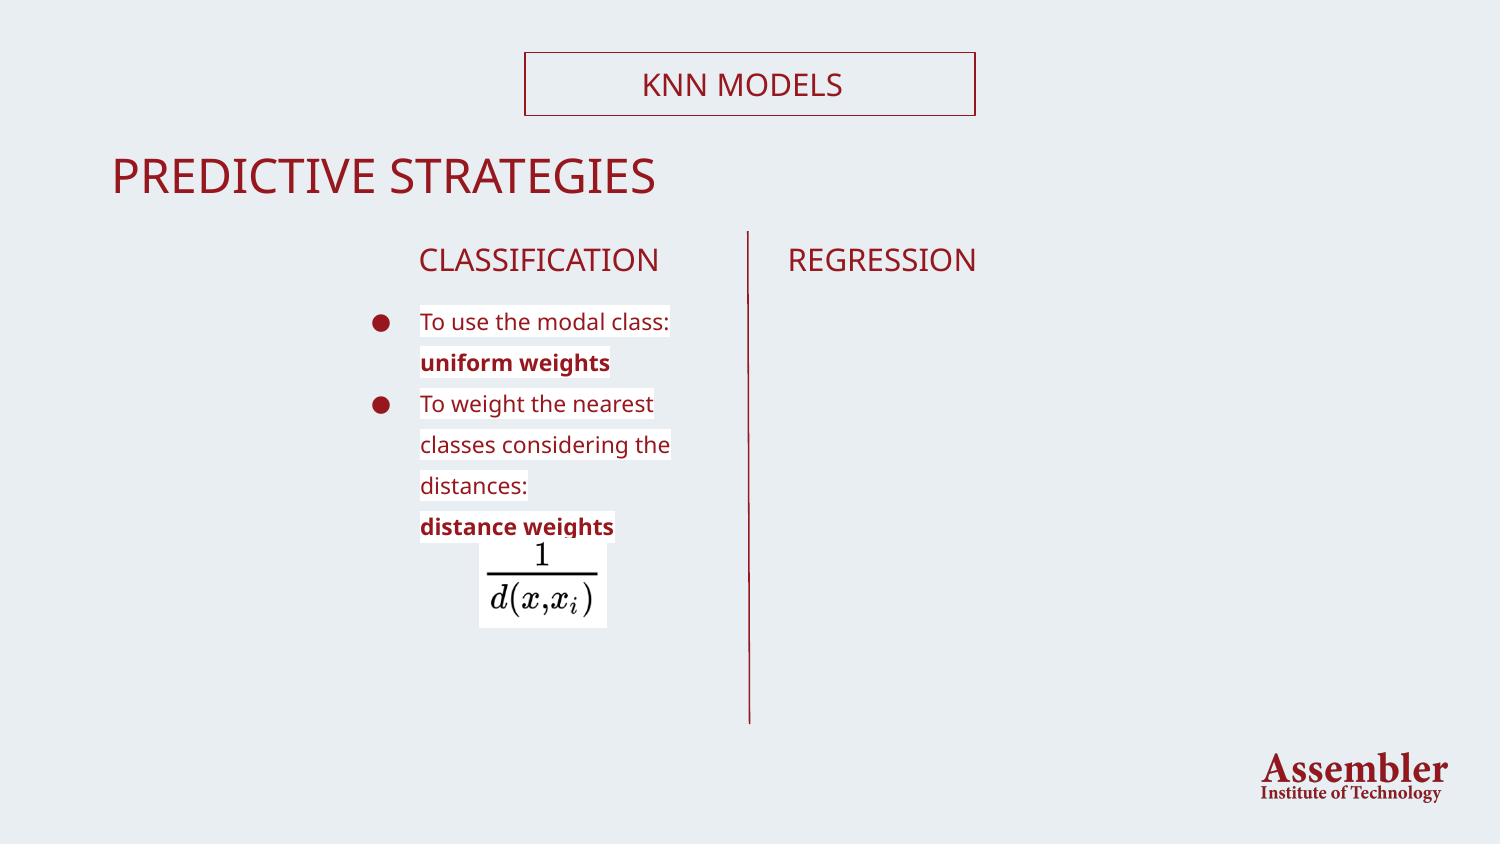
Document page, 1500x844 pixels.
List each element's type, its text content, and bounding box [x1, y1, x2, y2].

text_box REGRESSION [772, 224, 1500, 293]
picture [478, 538, 608, 629]
text_box KNN MODELS [469, 50, 1016, 118]
text_box CLASSIFICATION [403, 224, 772, 293]
text_box PREDICTIVE STRATEGIES [96, 130, 872, 276]
picture [1261, 752, 1448, 803]
text_box To use the modal class: uniform weights To weight the nearest classes considering the distances: distance weights [329, 278, 728, 593]
